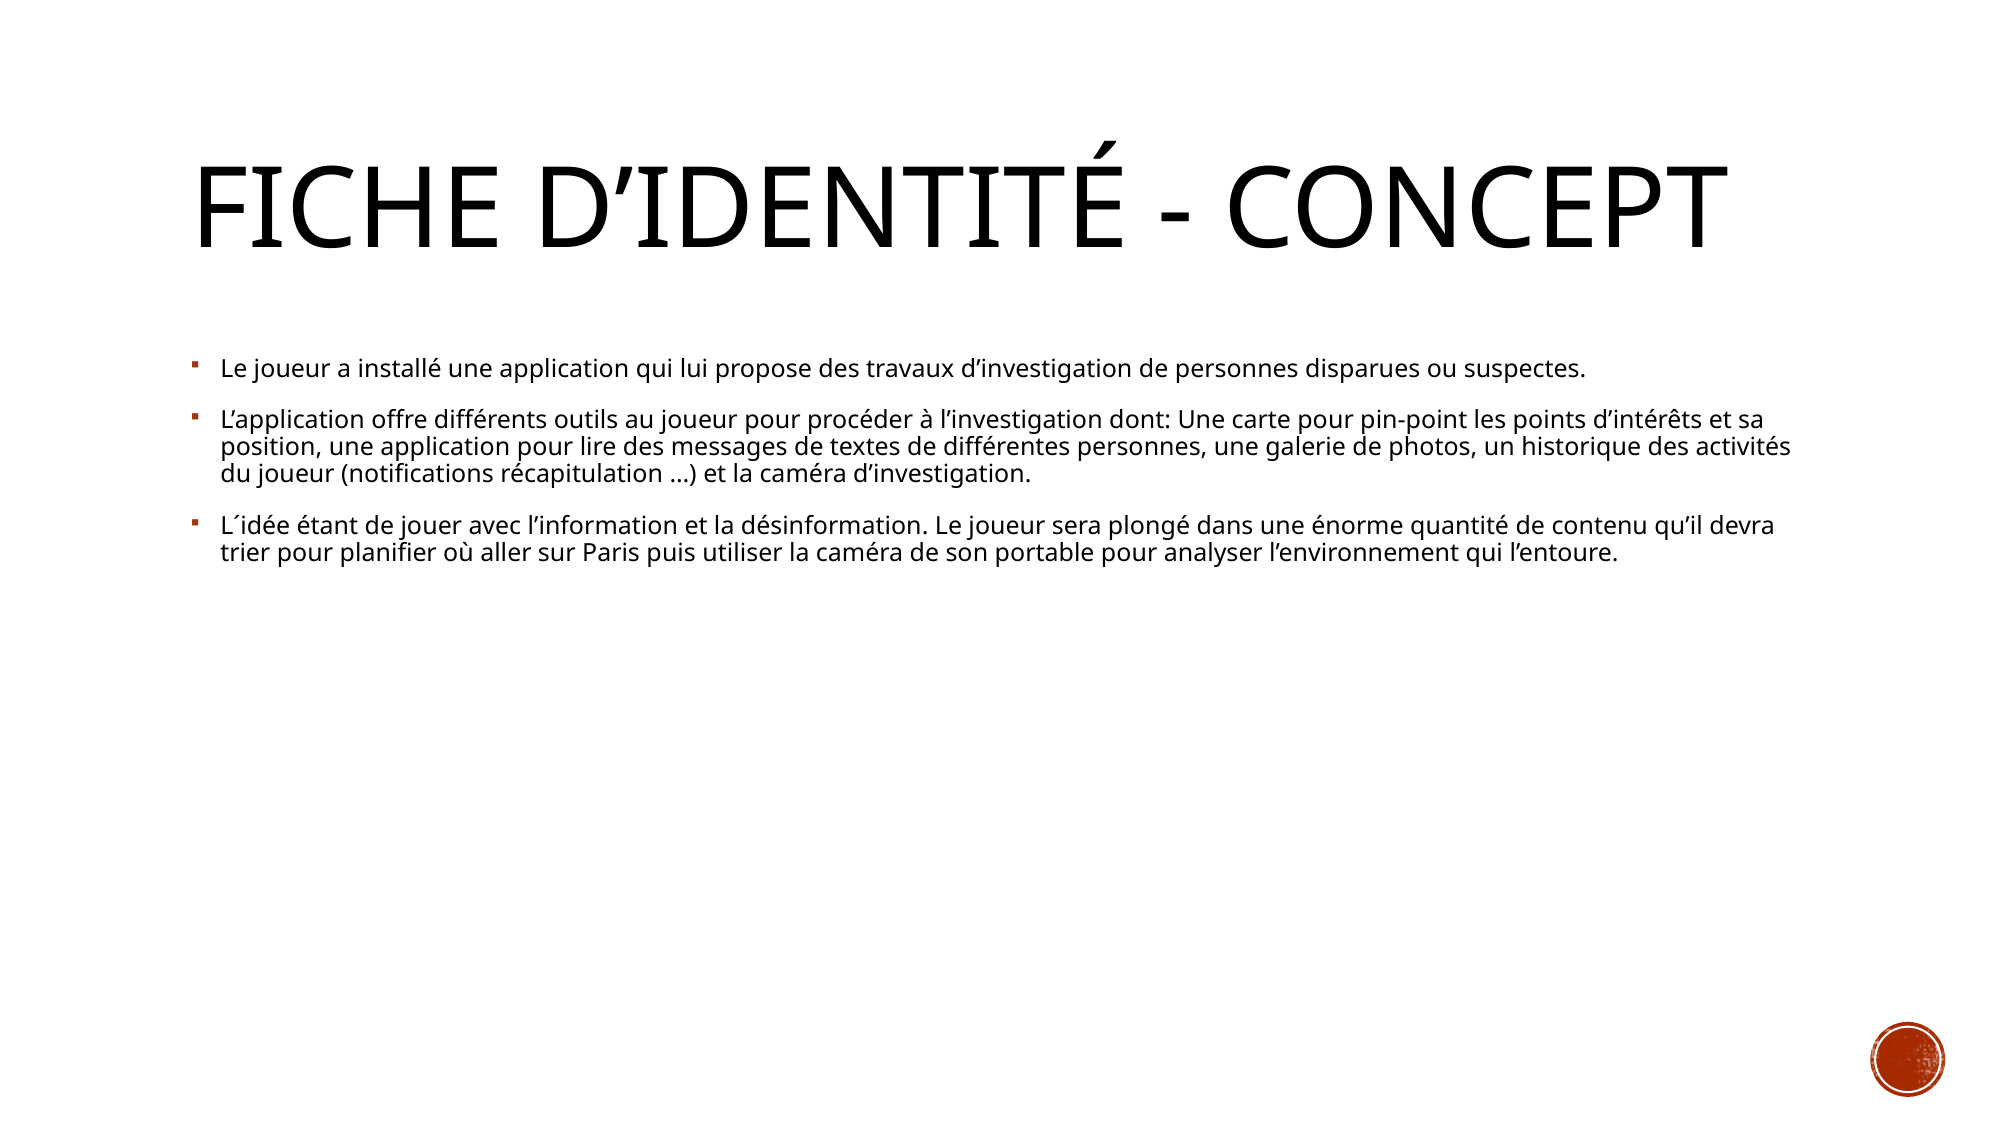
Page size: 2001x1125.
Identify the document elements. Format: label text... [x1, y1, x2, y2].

title FICHE D’Identité - Concept [175, 79, 1826, 344]
list Le joueur a installé une application qui lui propose des travaux d’investigation de personnes disparues ou suspectes. L’application offre différents outils au joueur pour procéder à l’investigation dont: Une carte pour pin-point les points d’intérêts et sa position, une application pour lire des messages de textes de différentes personnes, une galerie de photos, un historique des activités du joueur (notifications récapitulation …) et la caméra d’investigation. L´idée étant de jouer avec l’information et la désinformation. Le joueur sera plongé dans une énorme quantité de contenu qu’il devra trier pour planifier où aller sur Paris puis utiliser la caméra de son portable pour analyser l’environnement qui l’entoure. [175, 348, 1826, 1013]
